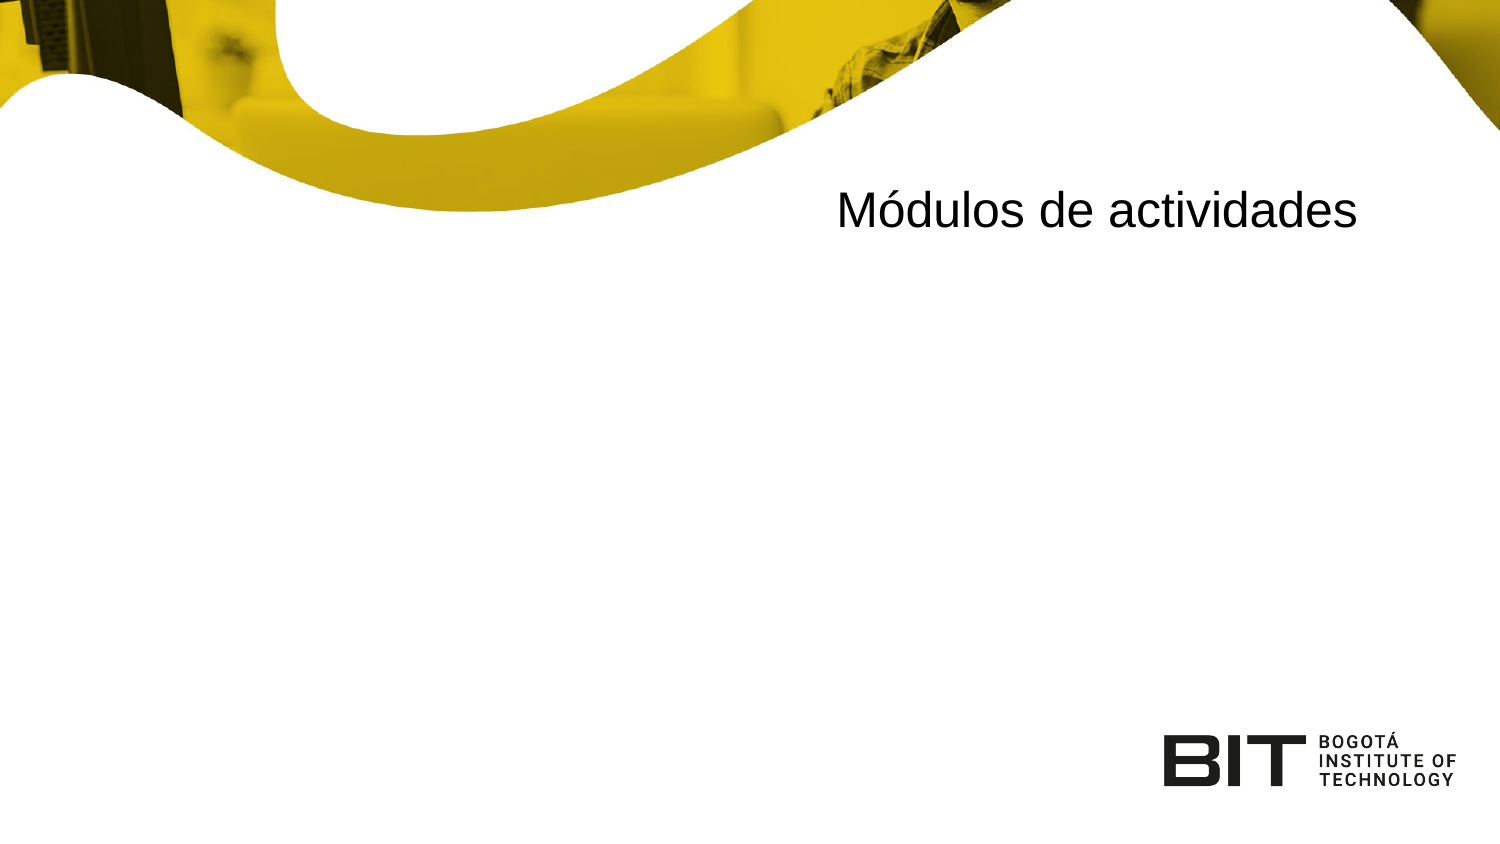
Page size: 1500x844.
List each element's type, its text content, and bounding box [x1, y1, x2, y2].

text_box Módulos de actividades [821, 169, 1500, 245]
picture [0, 0, 1500, 844]
